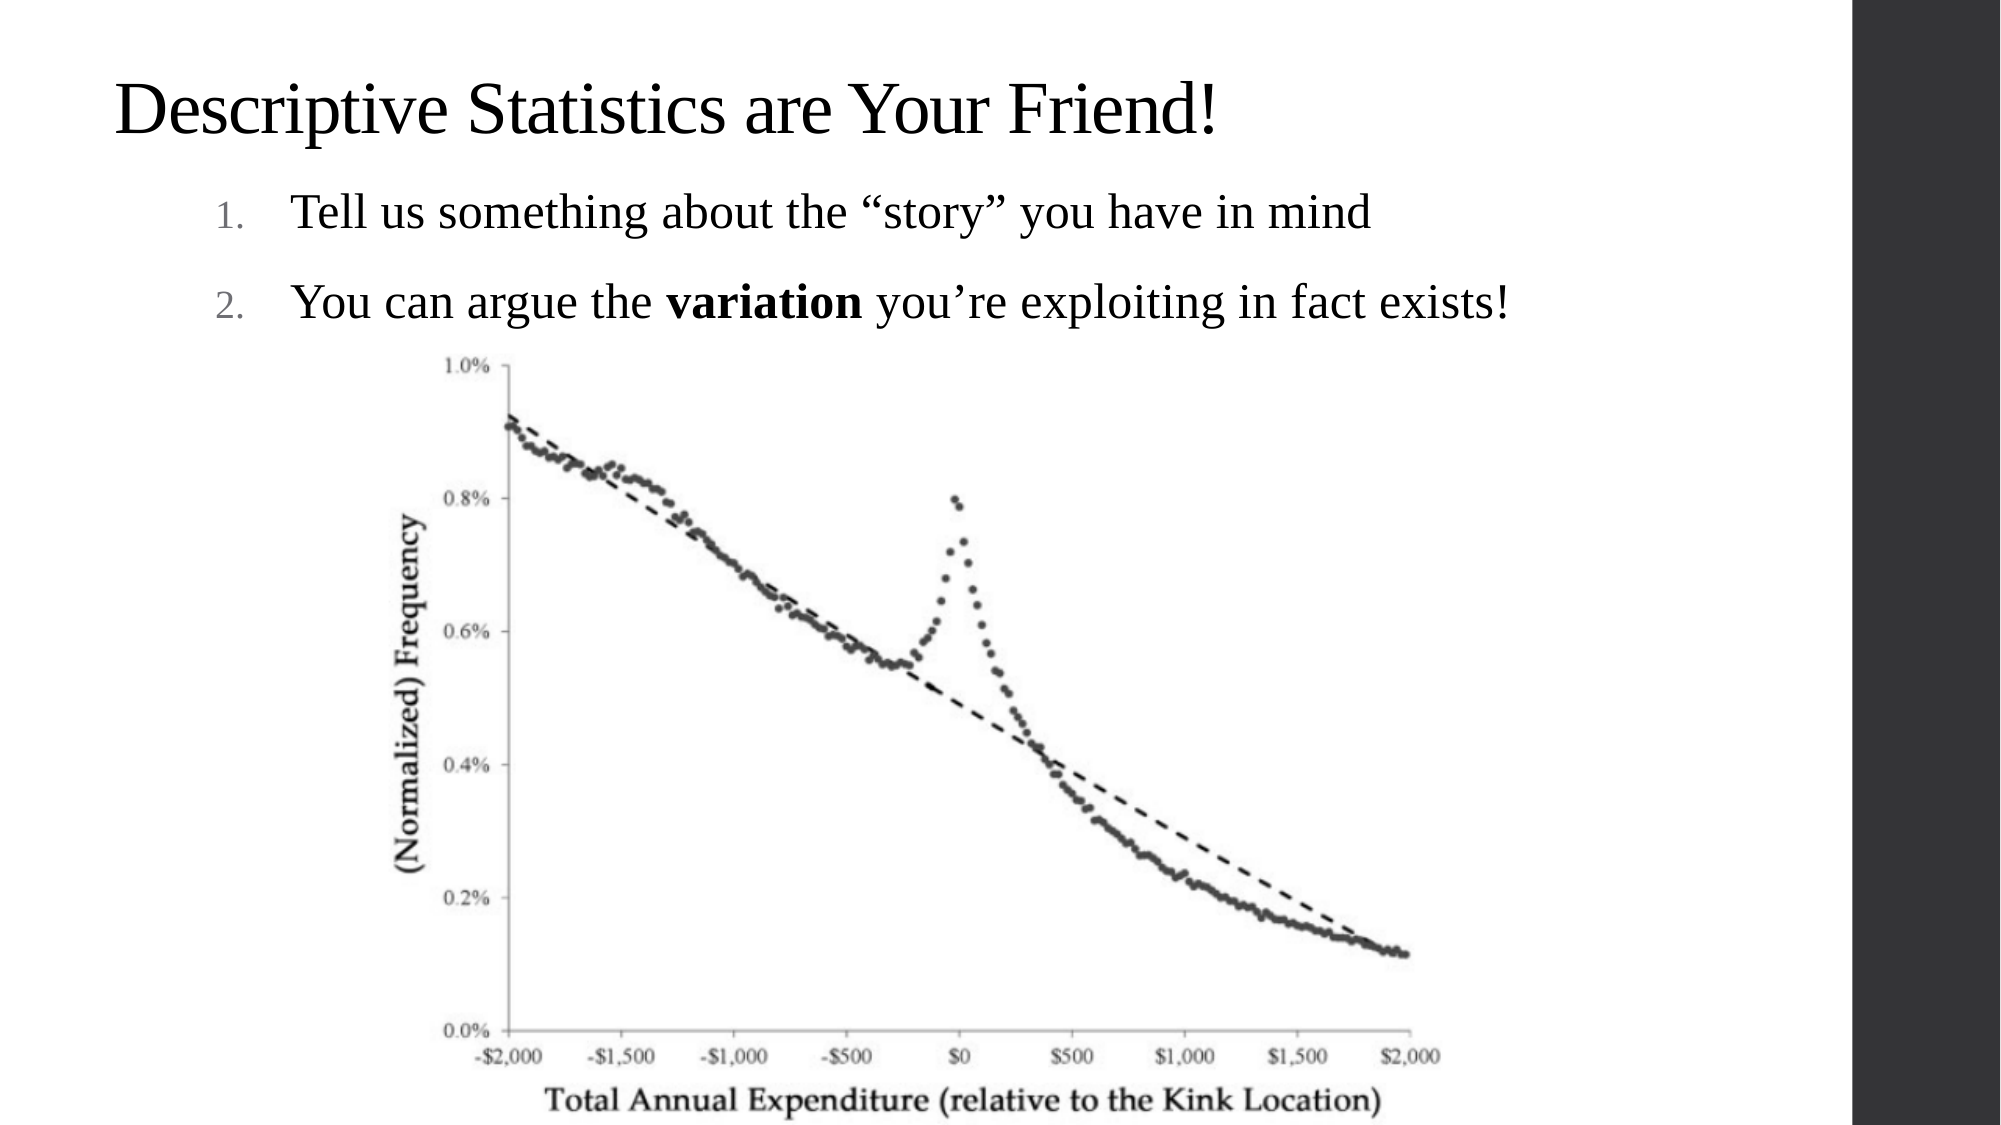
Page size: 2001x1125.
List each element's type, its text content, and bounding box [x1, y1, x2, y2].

title Descriptive Statistics are Your Friend! [99, 55, 1813, 158]
picture [299, 332, 1505, 1125]
list Tell us something about the “story” you have in mind You can argue the variation you’re exploiting in fact exists! [200, 174, 1743, 1019]
